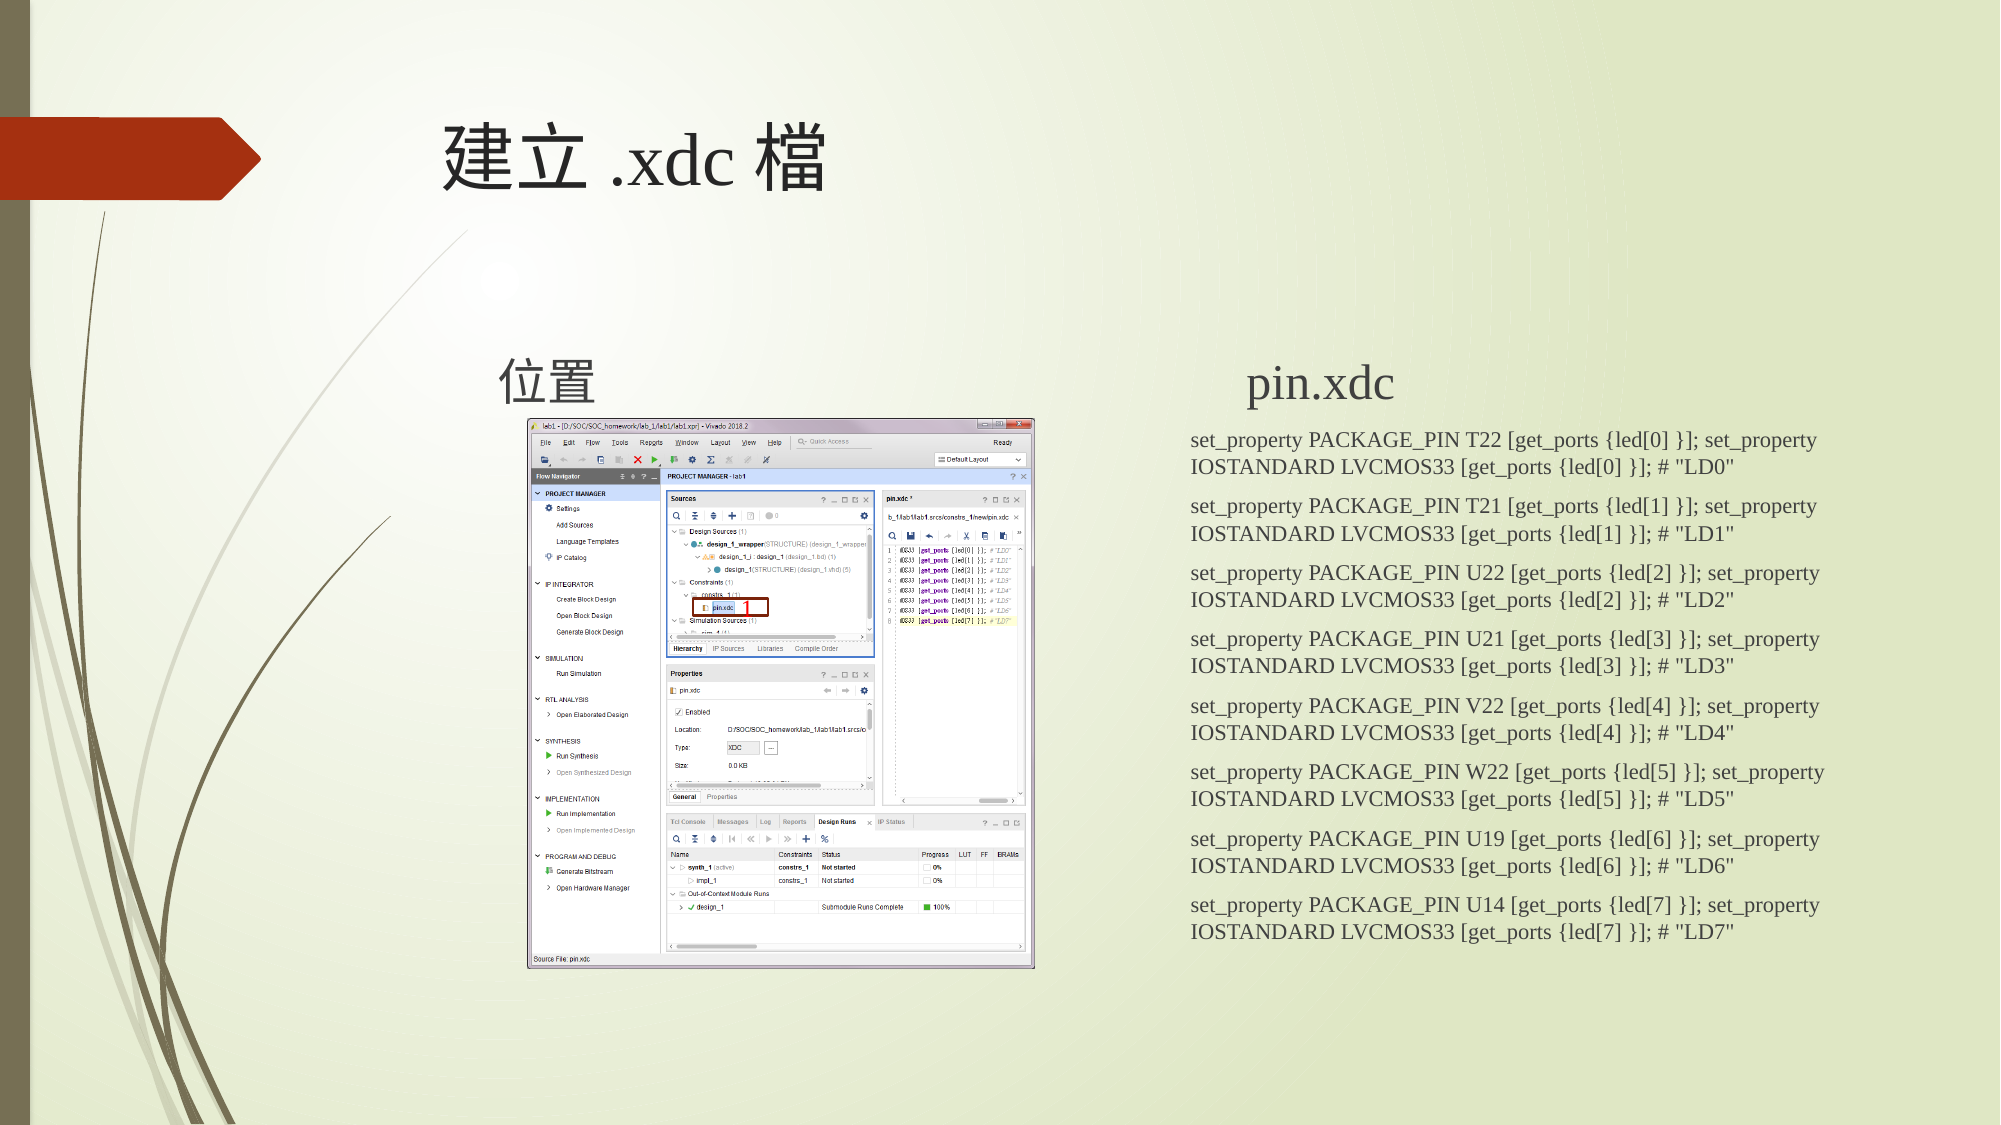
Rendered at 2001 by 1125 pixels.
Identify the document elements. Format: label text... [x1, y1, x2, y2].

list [526, 417, 1036, 969]
list set_property PACKAGE_PIN T22 [get_ports {led[0] }]; set_property IOSTANDARD LVCMOS33 [get_ports {led[0] }]; # "LD0" set_property PACKAGE_PIN T21 [get_ports {led[1] }]; set_property IOSTANDARD LVCMOS33 [get_ports {led[1] }]; # "LD1" set_property PACKAGE_PIN U22 [get_ports {led[2] }]; set_property IOSTANDARD LVCMOS33 [get_ports {led[2] }]; # "LD2" set_property PACKAGE_PIN U21 [get_ports {led[3] }]; set_property IOSTANDARD LVCMOS33 [get_ports {led[3] }]; # "LD3" set_property PACKAGE_PIN V22 [get_ports {led[4] }]; set_property IOSTANDARD LVCMOS33 [get_ports {led[4] }]; # "LD4" set_property PACKAGE_PIN W22 [get_ports {led[5] }]; set_property IOSTANDARD LVCMOS33 [get_ports {led[5] }]; # "LD5" set_property PACKAGE_PIN U19 [get_ports {led[6] }]; set_property IOSTANDARD LVCMOS33 [get_ports {led[6] }]; # "LD6" set_property PACKAGE_PIN U14 [get_ports {led[7] }]; set_property IOSTANDARD LVCMOS33 [get_ports {led[7] }]; # "LD7" [1175, 417, 1888, 968]
list pin.xdc [1231, 323, 1888, 417]
list 位置 [482, 323, 1138, 419]
title 建立.xdc檔 [425, 102, 1888, 313]
